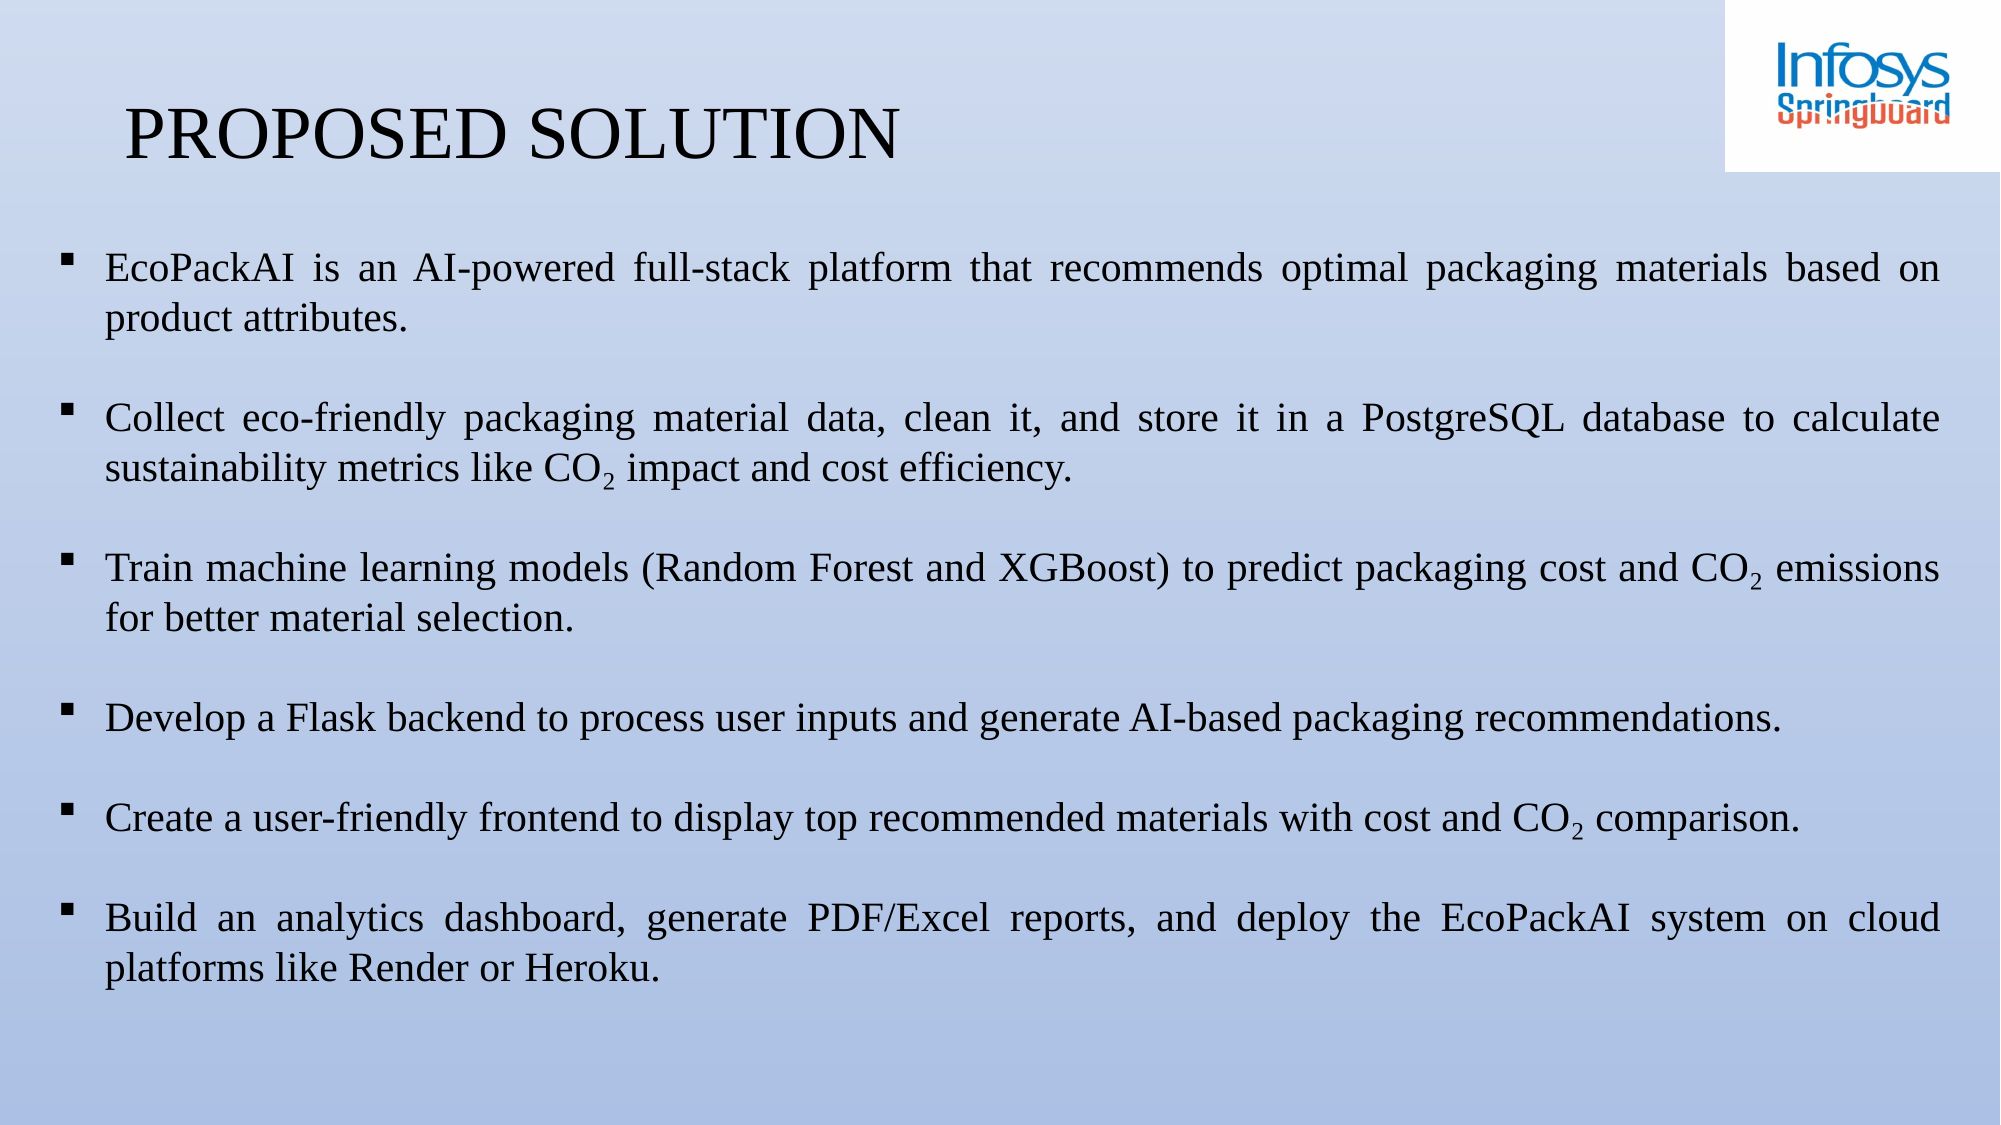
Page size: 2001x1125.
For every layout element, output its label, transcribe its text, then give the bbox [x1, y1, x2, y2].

picture [1724, 0, 2000, 172]
text_box EcoPackAI is an AI-powered full-stack platform that recommends optimal packaging materials based on product attributes. Collect eco-friendly packaging material data, clean it, and store it in a PostgreSQL database to calculate sustainability metrics like CO₂ impact and cost efficiency. Train machine learning models (Random Forest and XGBoost) to predict packaging cost and CO₂ emissions for better material selection. Develop a Flask backend to process user inputs and generate AI-based packaging recommendations. Create a user-friendly frontend to display top recommended materials with cost and CO₂ comparison. Build an analytics dashboard, generate PDF/Excel reports, and deploy the EcoPackAI system on cloud platforms like Render or Heroku. [43, 181, 1957, 1047]
text_box PROPOSED SOLUTION [110, 75, 1259, 181]
